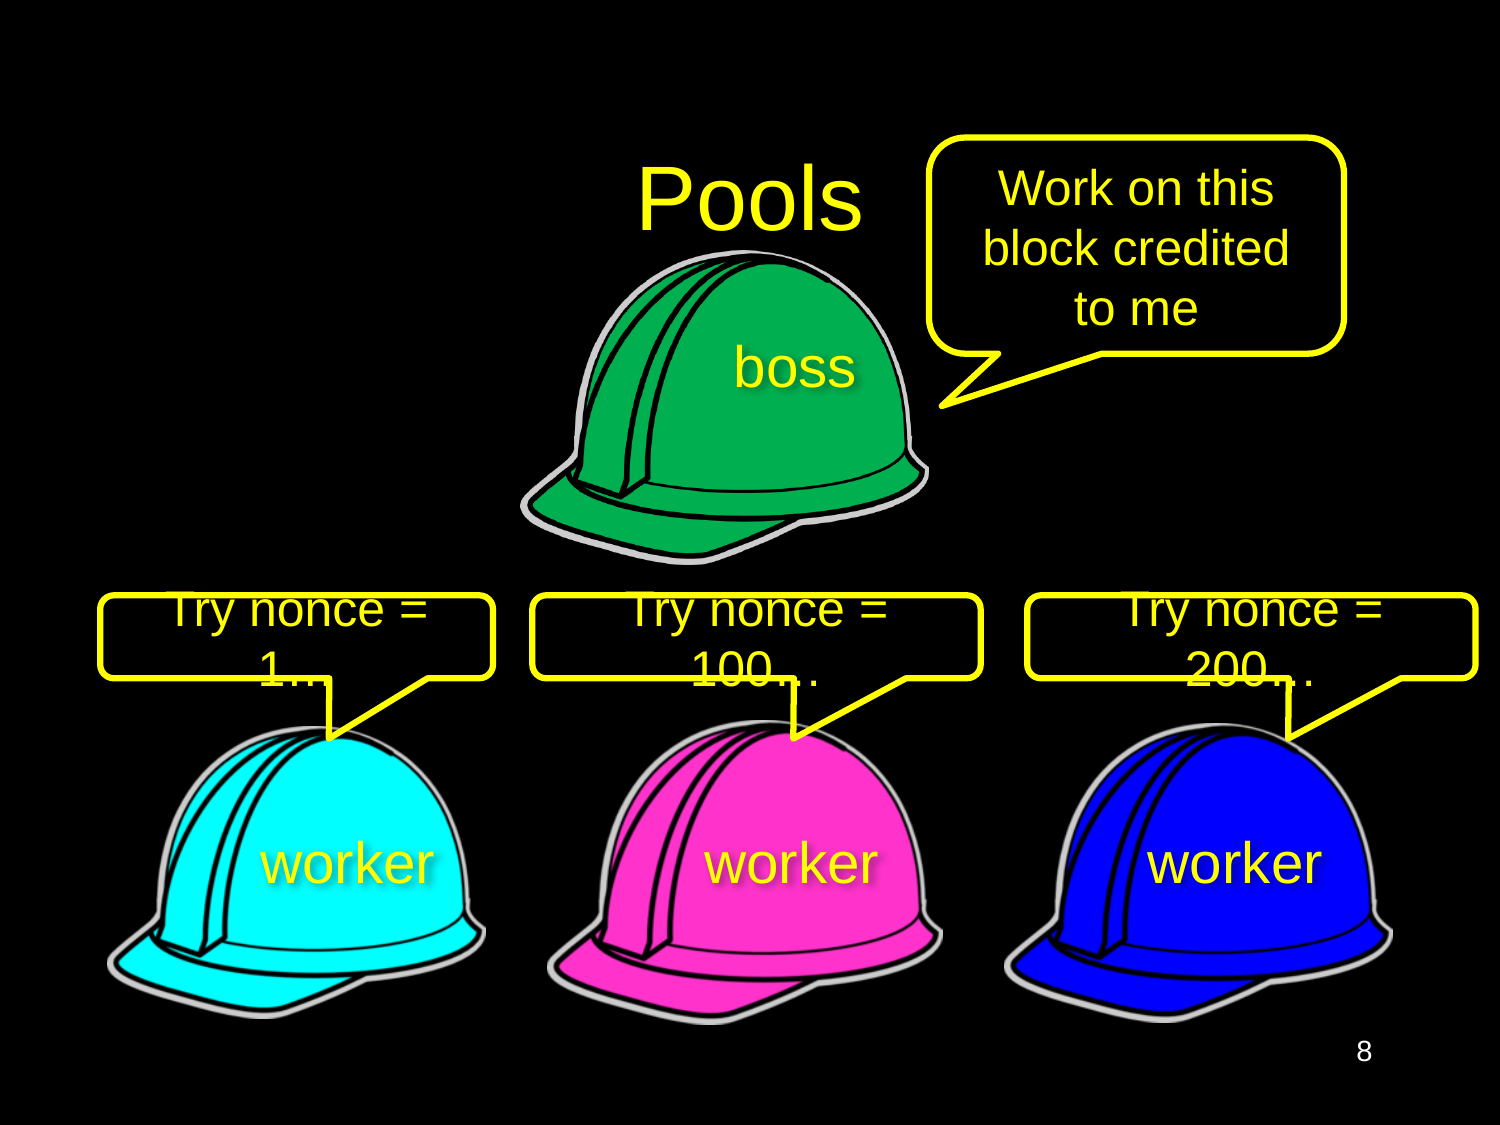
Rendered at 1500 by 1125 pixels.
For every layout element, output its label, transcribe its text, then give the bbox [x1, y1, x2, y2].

text_box Try nonce = 100… [532, 595, 981, 718]
text_box Try nonce = 1… [100, 595, 494, 718]
title Pools [112, 99, 1388, 288]
picture [520, 250, 930, 565]
text_box Work on this block credited to me [928, 137, 1345, 407]
text_box Try nonce = 200… [1027, 595, 1476, 718]
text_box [106, 720, 1393, 1026]
slide_number 8 [1074, 1034, 1388, 1101]
